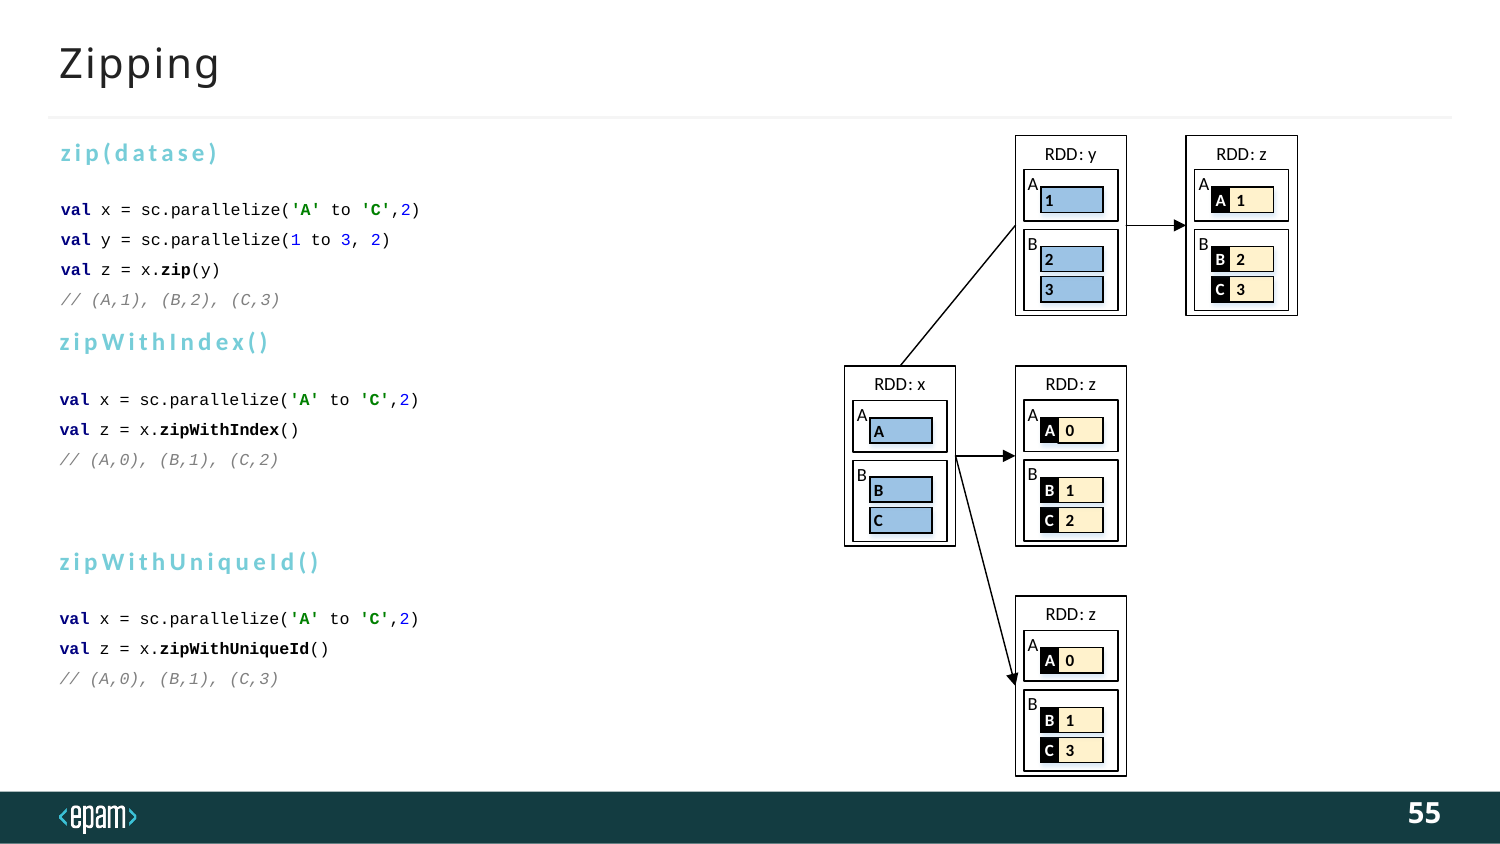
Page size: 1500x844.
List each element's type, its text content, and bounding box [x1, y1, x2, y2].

list zip(datase) [60, 132, 715, 189]
slide_number 55 [1216, 791, 1442, 844]
title Zipping [59, 37, 1442, 87]
list val x = sc.parallelize('A' to 'C',2) val y = sc.parallelize(1 to 3, 2) val z = x.zip(y) // (A,1), (B,2), (C,3) [60, 189, 715, 307]
text_box zipWithUniqueId() [59, 542, 715, 599]
list val x = sc.parallelize('A' to 'C',2) val z = x.zipWithIndex() // (A,0), (B,1), (C,2) [59, 379, 715, 497]
list zipWithIndex() [59, 322, 715, 379]
picture [841, 132, 1299, 778]
text_box val x = sc.parallelize('A' to 'C',2) val z = x.zipWithUniqueId() // (A,0), (B,1), (C,3) [59, 599, 715, 741]
